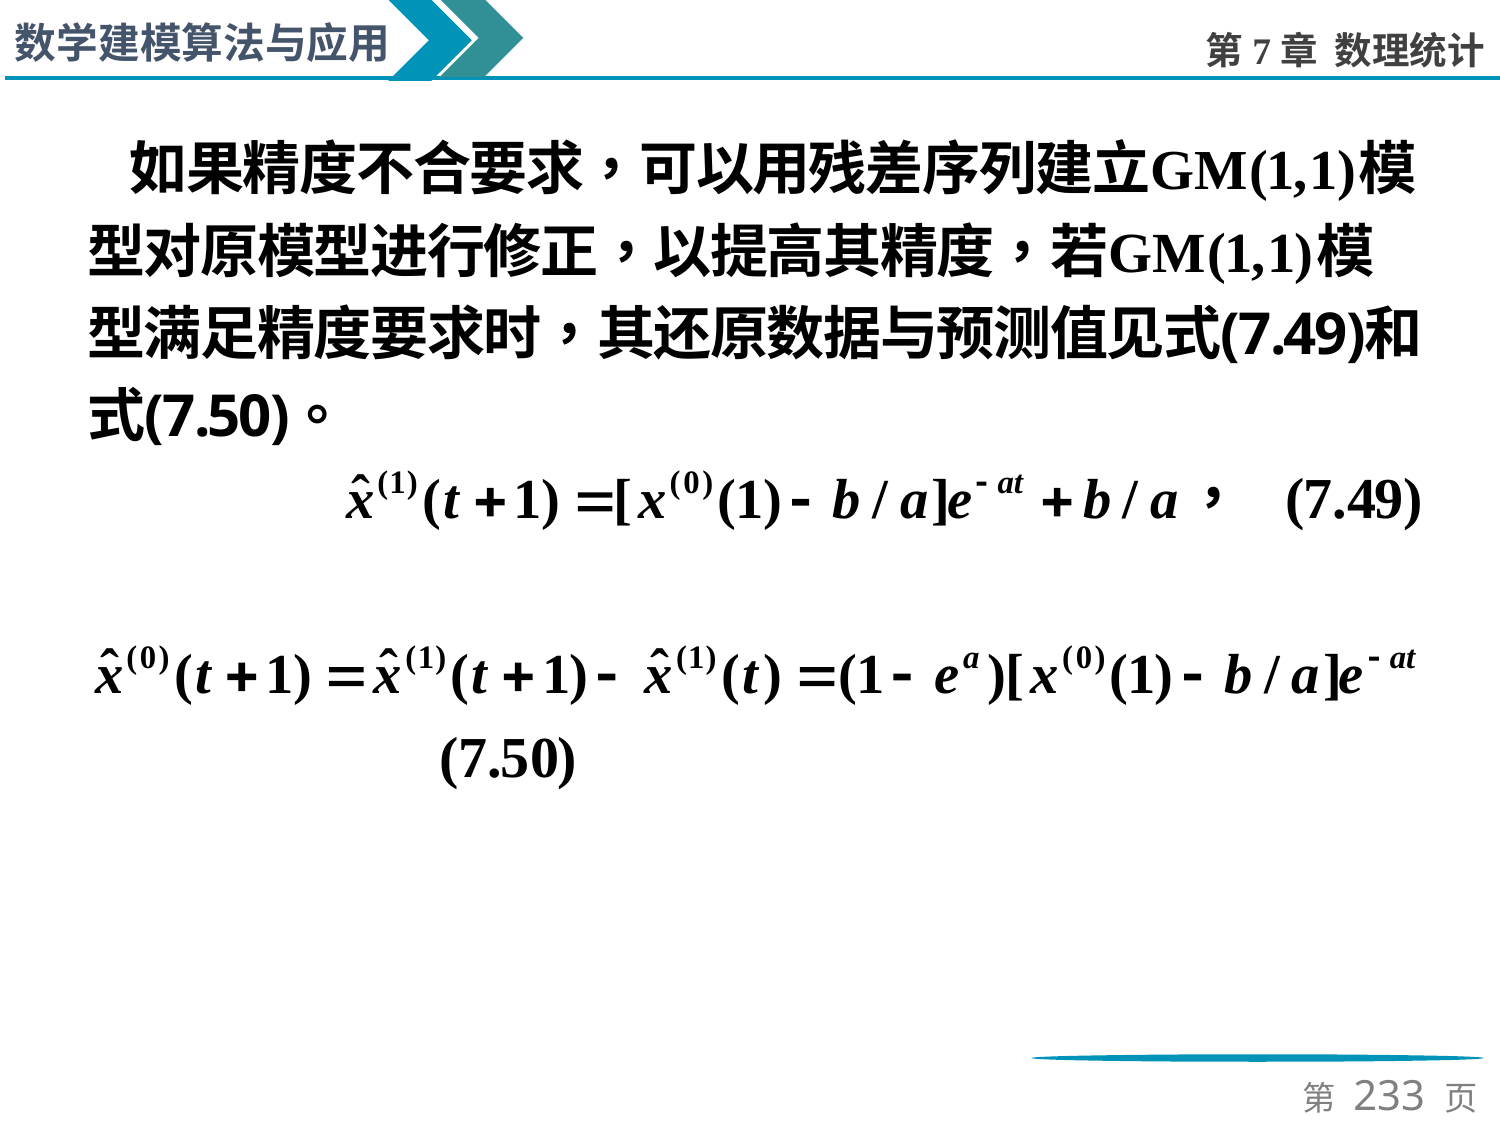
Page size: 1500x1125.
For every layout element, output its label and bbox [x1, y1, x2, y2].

text_box [87, 131, 1422, 903]
